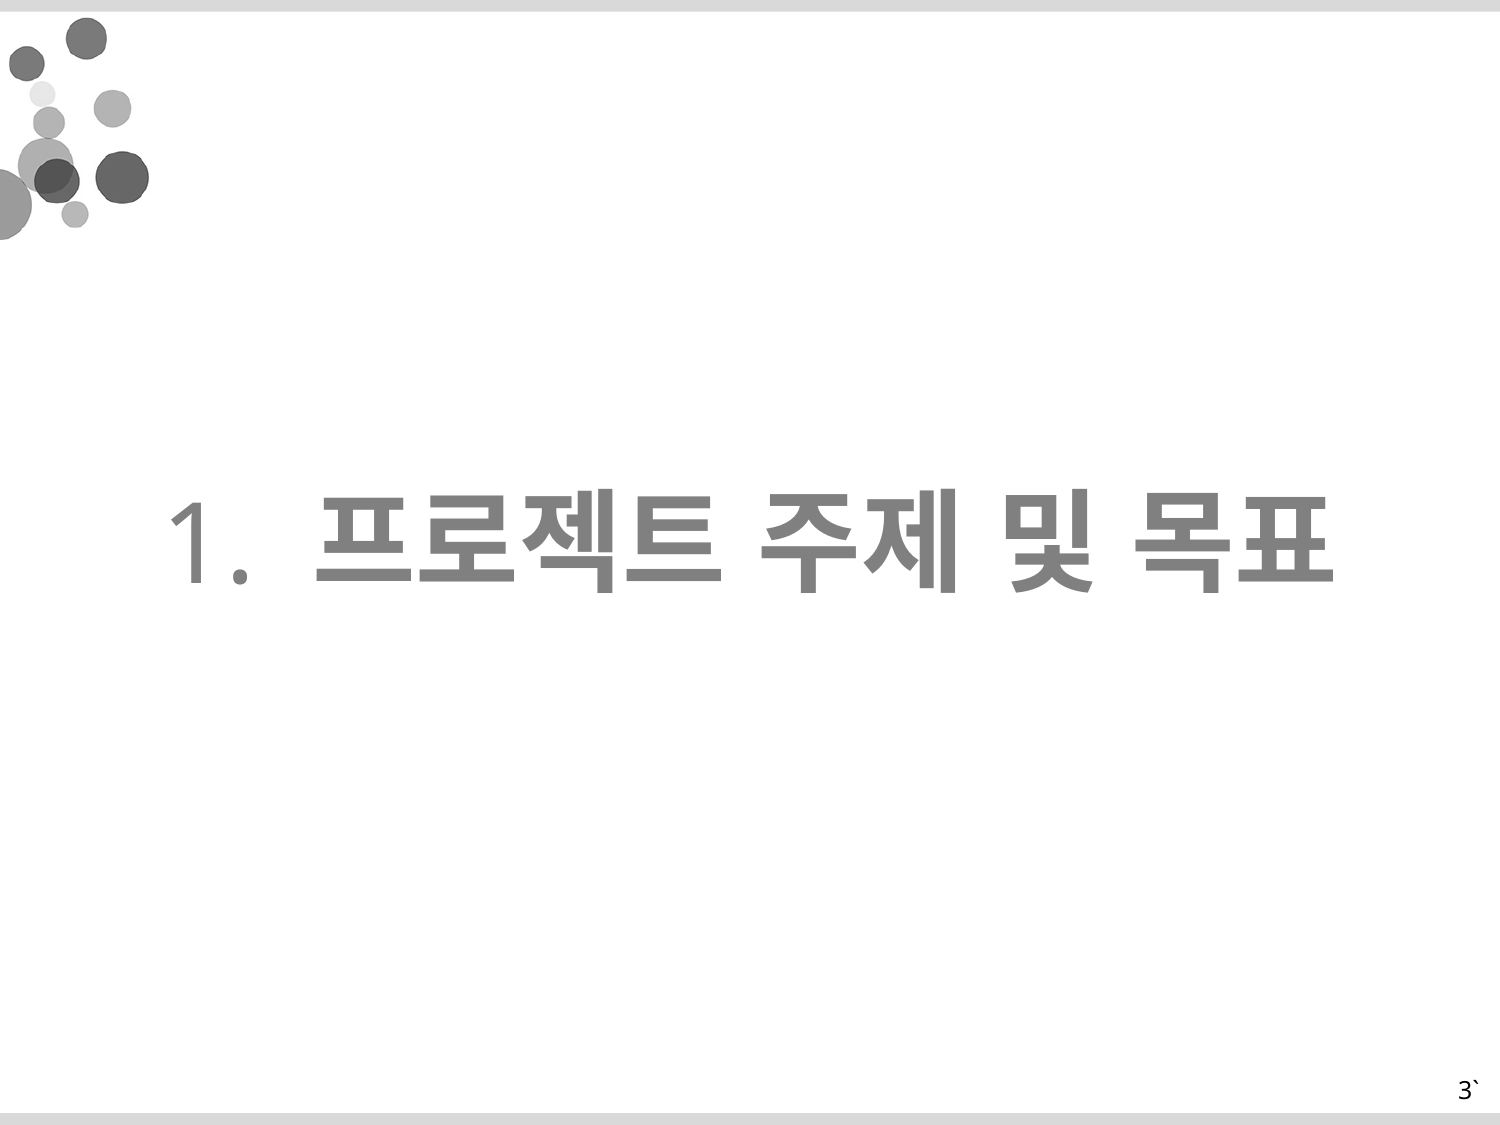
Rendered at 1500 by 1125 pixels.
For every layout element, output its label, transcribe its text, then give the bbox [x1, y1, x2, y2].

title 1. 프로젝트 주제 및 목표 [0, 456, 1500, 622]
slide_number 3` [1144, 1070, 1495, 1113]
